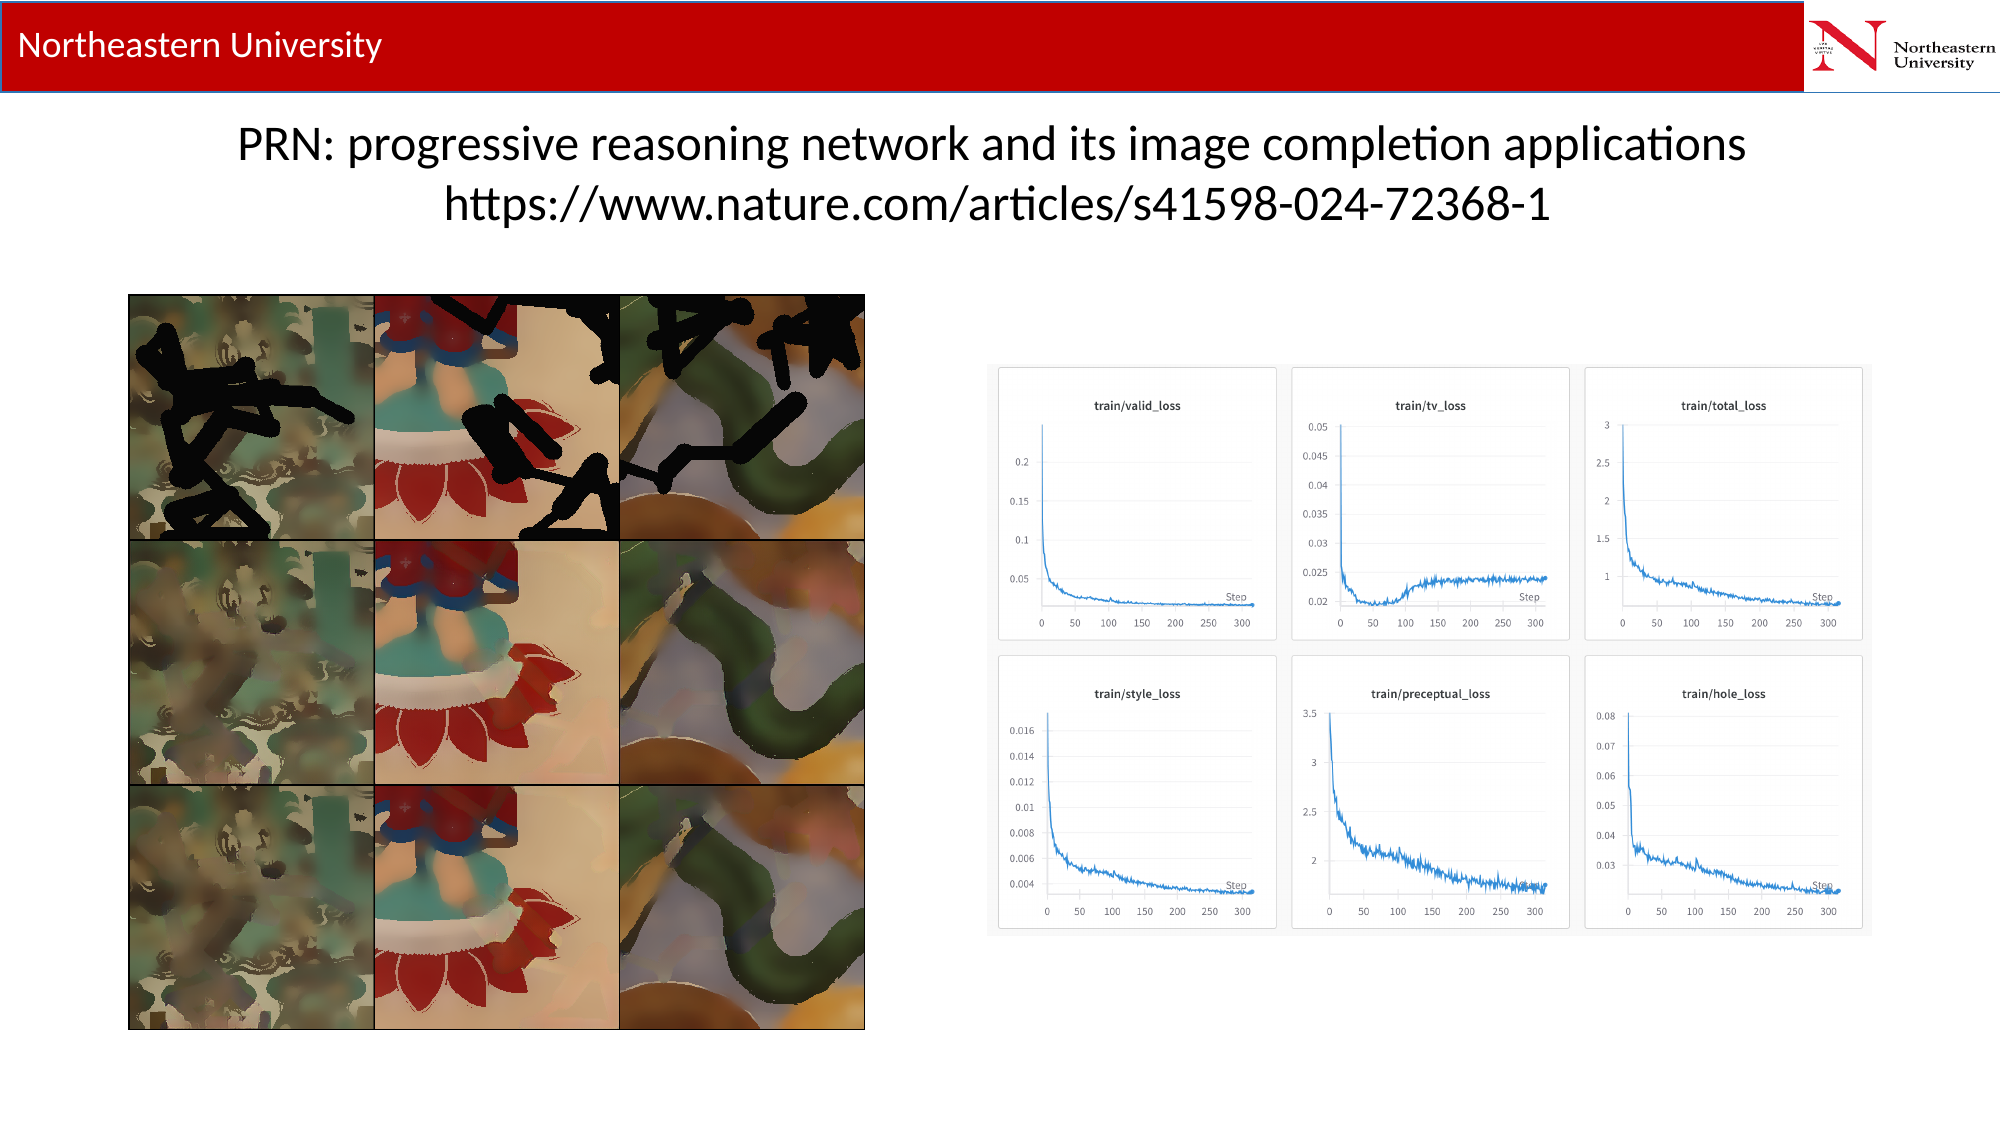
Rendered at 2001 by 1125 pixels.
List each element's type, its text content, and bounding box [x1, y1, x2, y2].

text_box [0, 1, 2000, 93]
text_box Northeastern University [3, 12, 456, 73]
picture [1804, 0, 2000, 92]
picture [987, 364, 1872, 936]
picture [128, 294, 865, 1031]
text_box PRN: progressive reasoning network and its image completion applications https://www.nature.com/articles/s41598-024-72368-1 [107, 102, 1888, 238]
